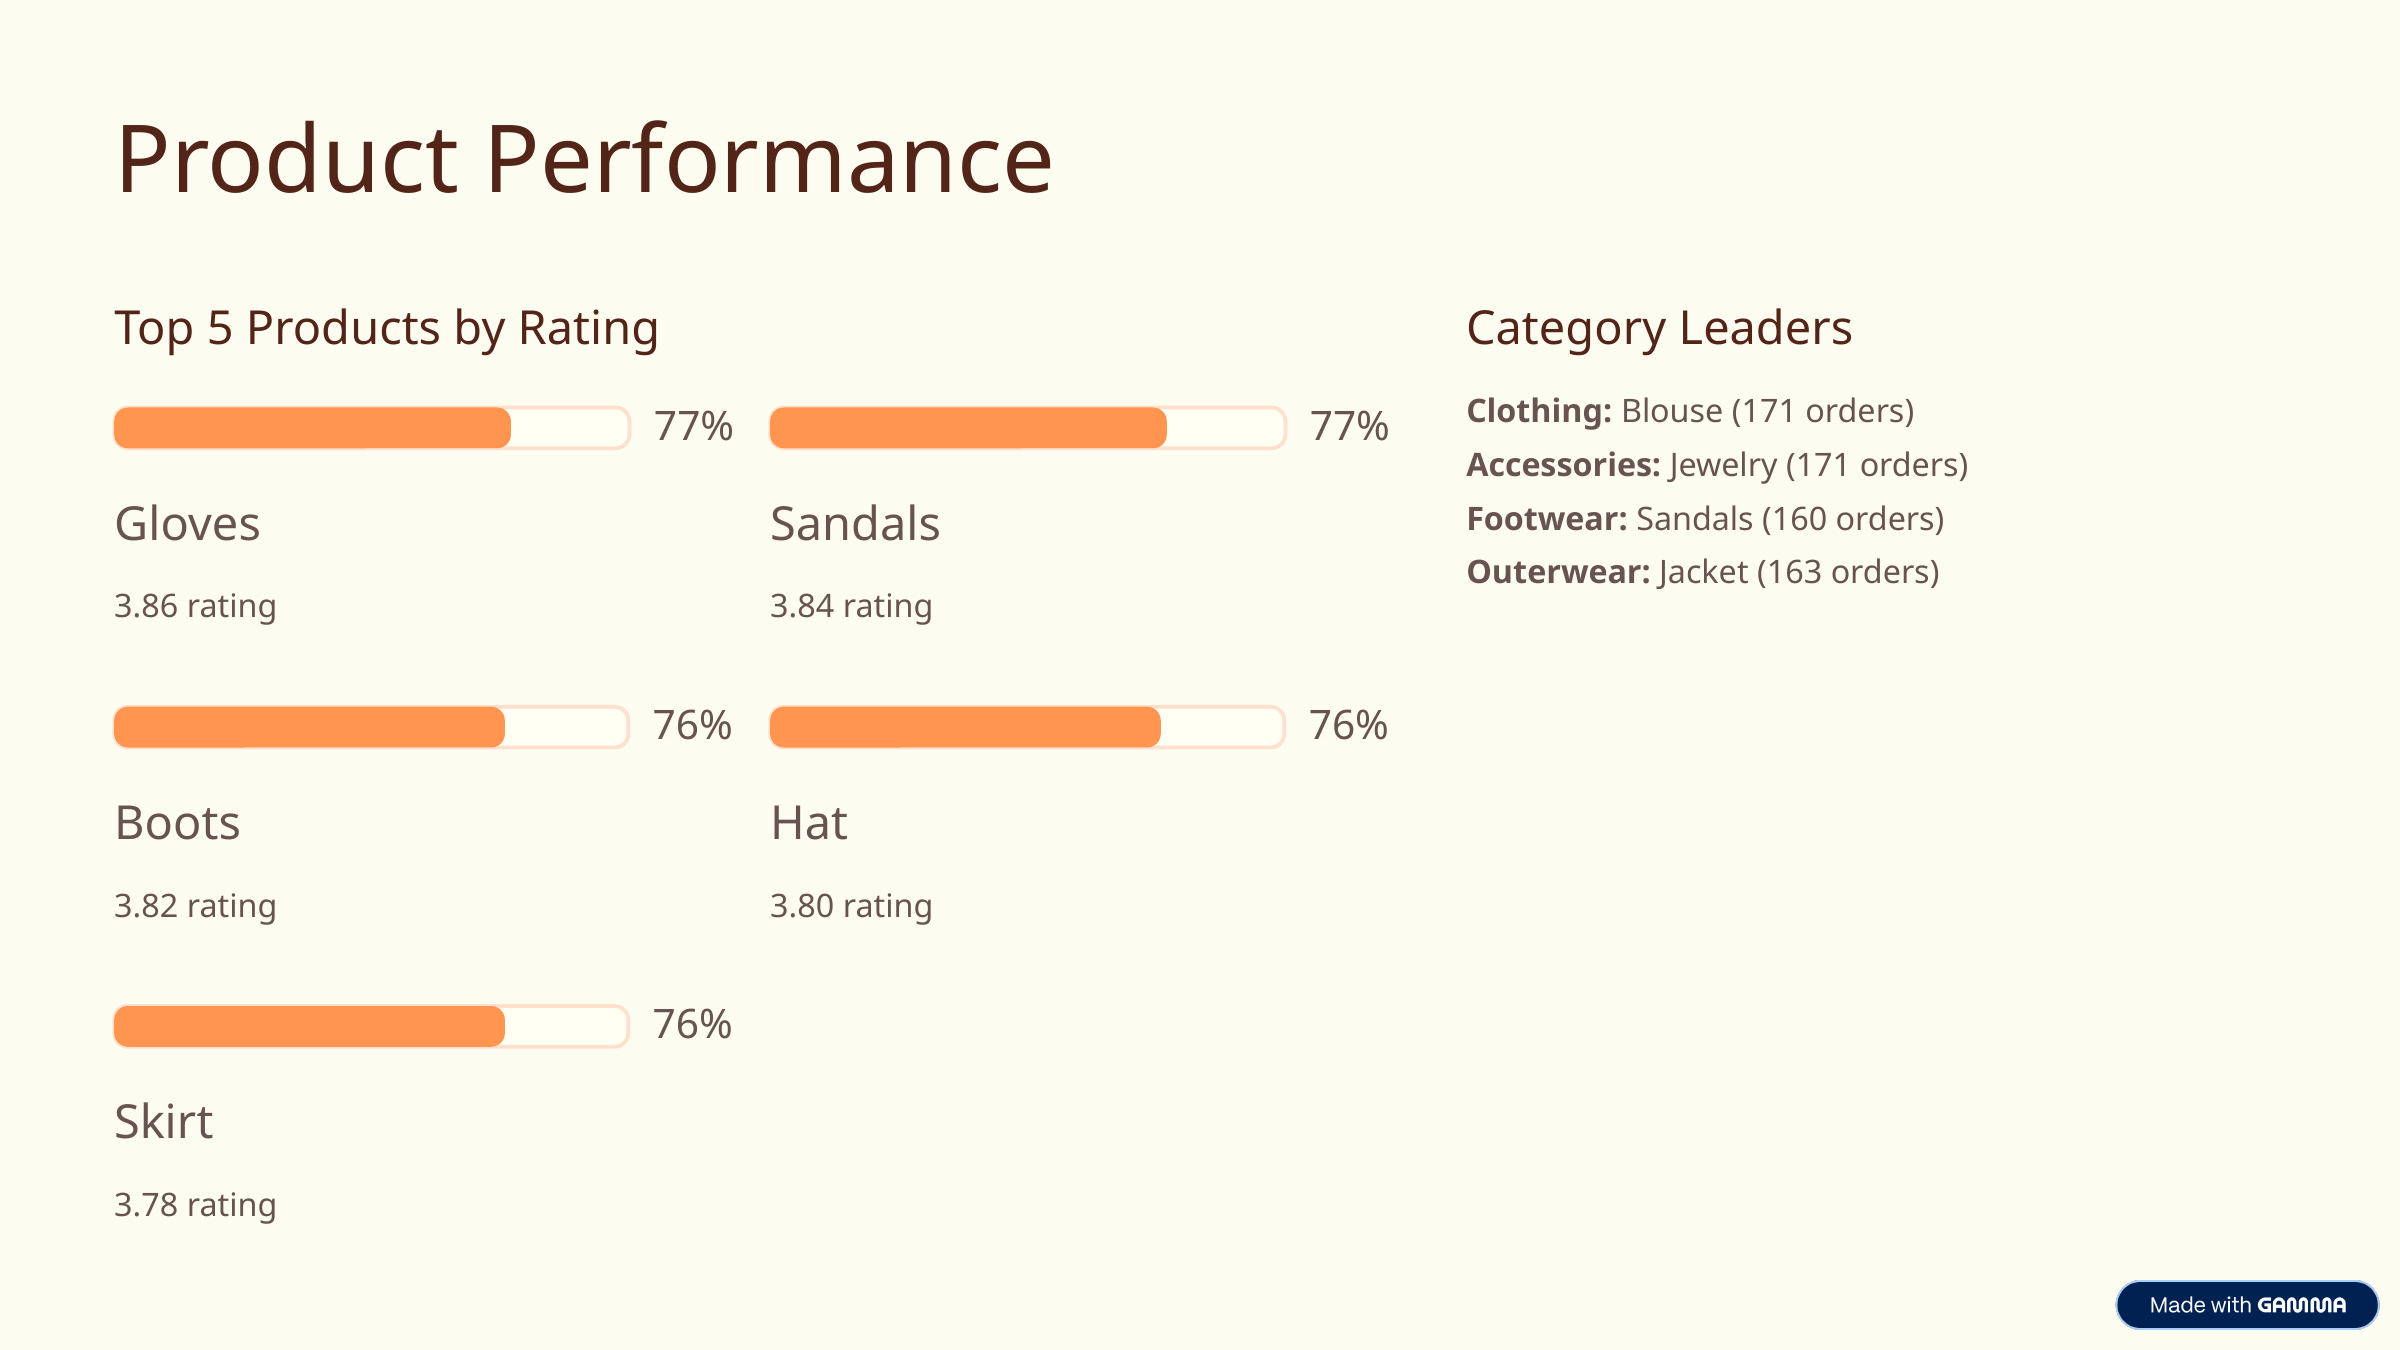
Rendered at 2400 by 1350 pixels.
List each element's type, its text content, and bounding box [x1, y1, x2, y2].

text_box Product Performance [114, 89, 1054, 212]
text_box Boots [114, 788, 584, 850]
text_box [494, 706, 629, 748]
text_box [114, 706, 505, 748]
text_box Skirt [114, 1087, 584, 1149]
text_box 76% [1308, 706, 1386, 748]
text_box Footwear: Sandals (160 orders) [1466, 494, 2287, 538]
text_box [1155, 407, 1286, 449]
text_box [500, 407, 630, 449]
text_box Outerwear: Jacket (163 orders) [1466, 548, 2287, 592]
text_box 3.82 rating [114, 881, 730, 925]
text_box 77% [1309, 407, 1386, 449]
text_box [496, 1006, 629, 1047]
text_box Category Leaders [1466, 293, 1936, 355]
text_box Accessories: Jewelry (171 orders) [1466, 440, 2287, 484]
text_box [114, 1006, 505, 1047]
text_box [114, 407, 511, 449]
text_box 3.84 rating [770, 582, 1386, 626]
text_box 77% [653, 407, 730, 449]
text_box [1150, 706, 1285, 748]
text_box 3.80 rating [770, 881, 1386, 925]
text_box Hat [770, 788, 1240, 850]
picture [2106, 1271, 2389, 1339]
text_box Top 5 Products by Rating [114, 293, 643, 355]
text_box [770, 706, 1161, 748]
text_box 76% [652, 1006, 730, 1047]
text_box Clothing: Blouse (171 orders) [1466, 387, 2287, 430]
text_box [770, 407, 1167, 449]
text_box 76% [652, 706, 730, 748]
text_box 3.78 rating [114, 1181, 730, 1224]
text_box 3.86 rating [114, 582, 730, 626]
text_box Sandals [770, 489, 1240, 550]
text_box Gloves [114, 489, 584, 550]
